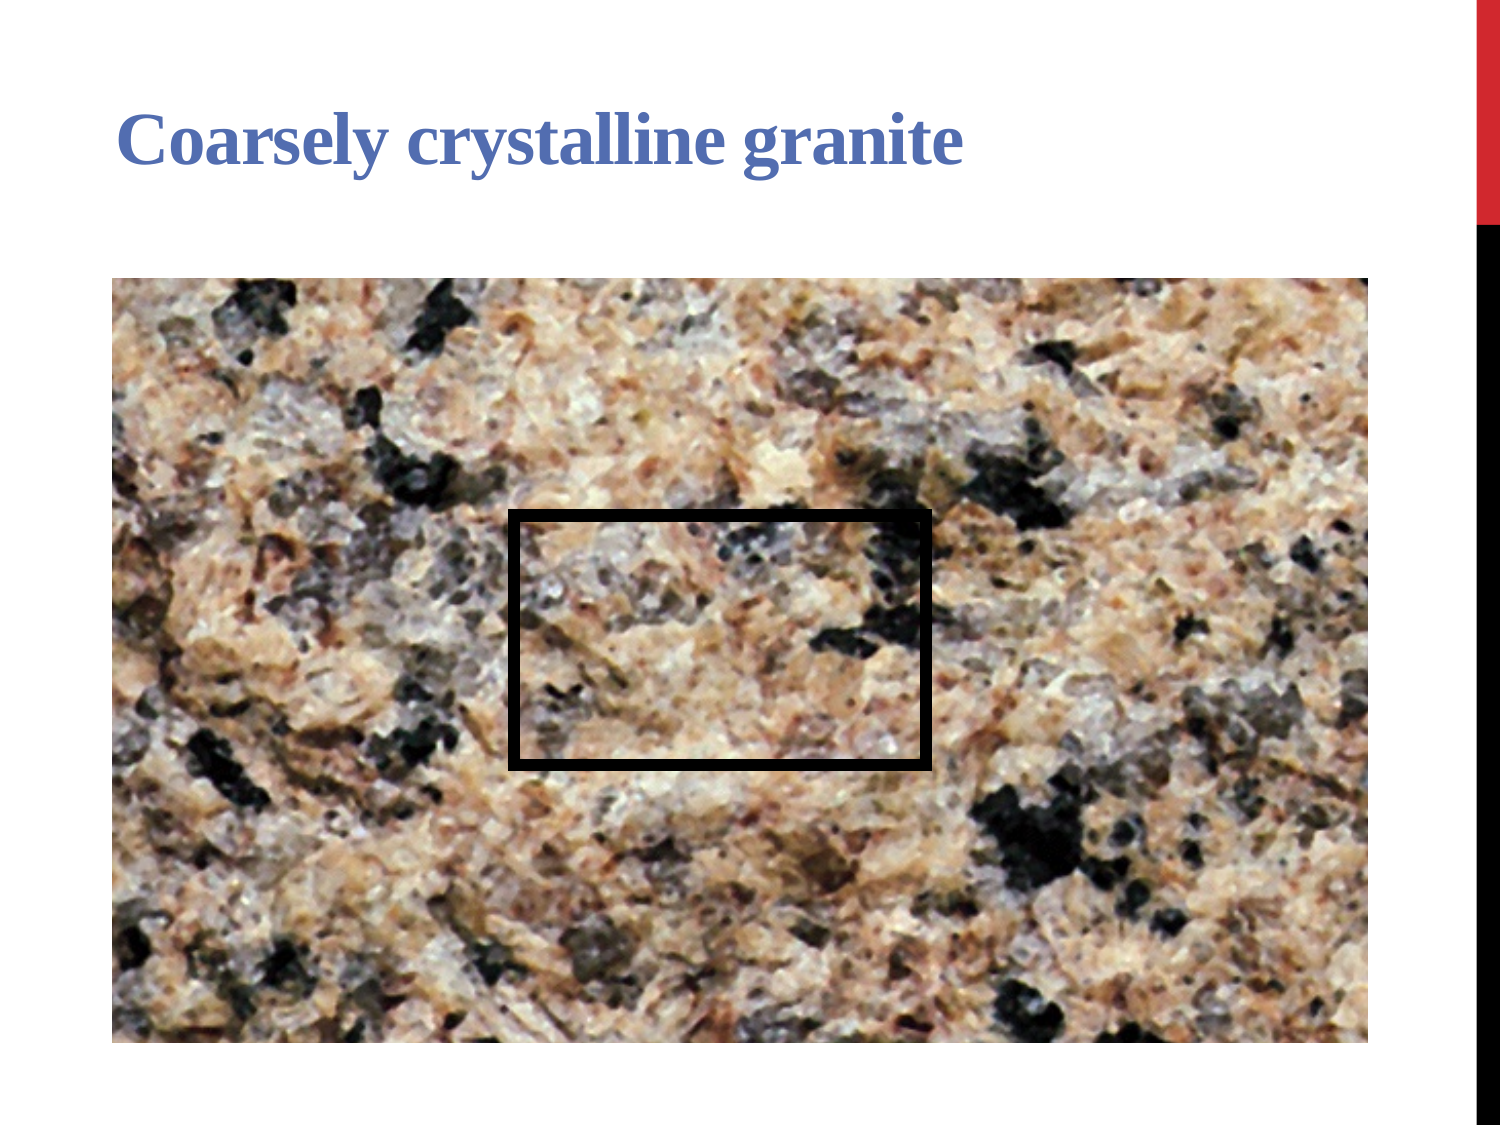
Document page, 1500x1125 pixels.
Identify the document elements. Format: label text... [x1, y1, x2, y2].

picture [111, 278, 1369, 1043]
title Coarsely crystalline granite [100, 0, 1376, 188]
